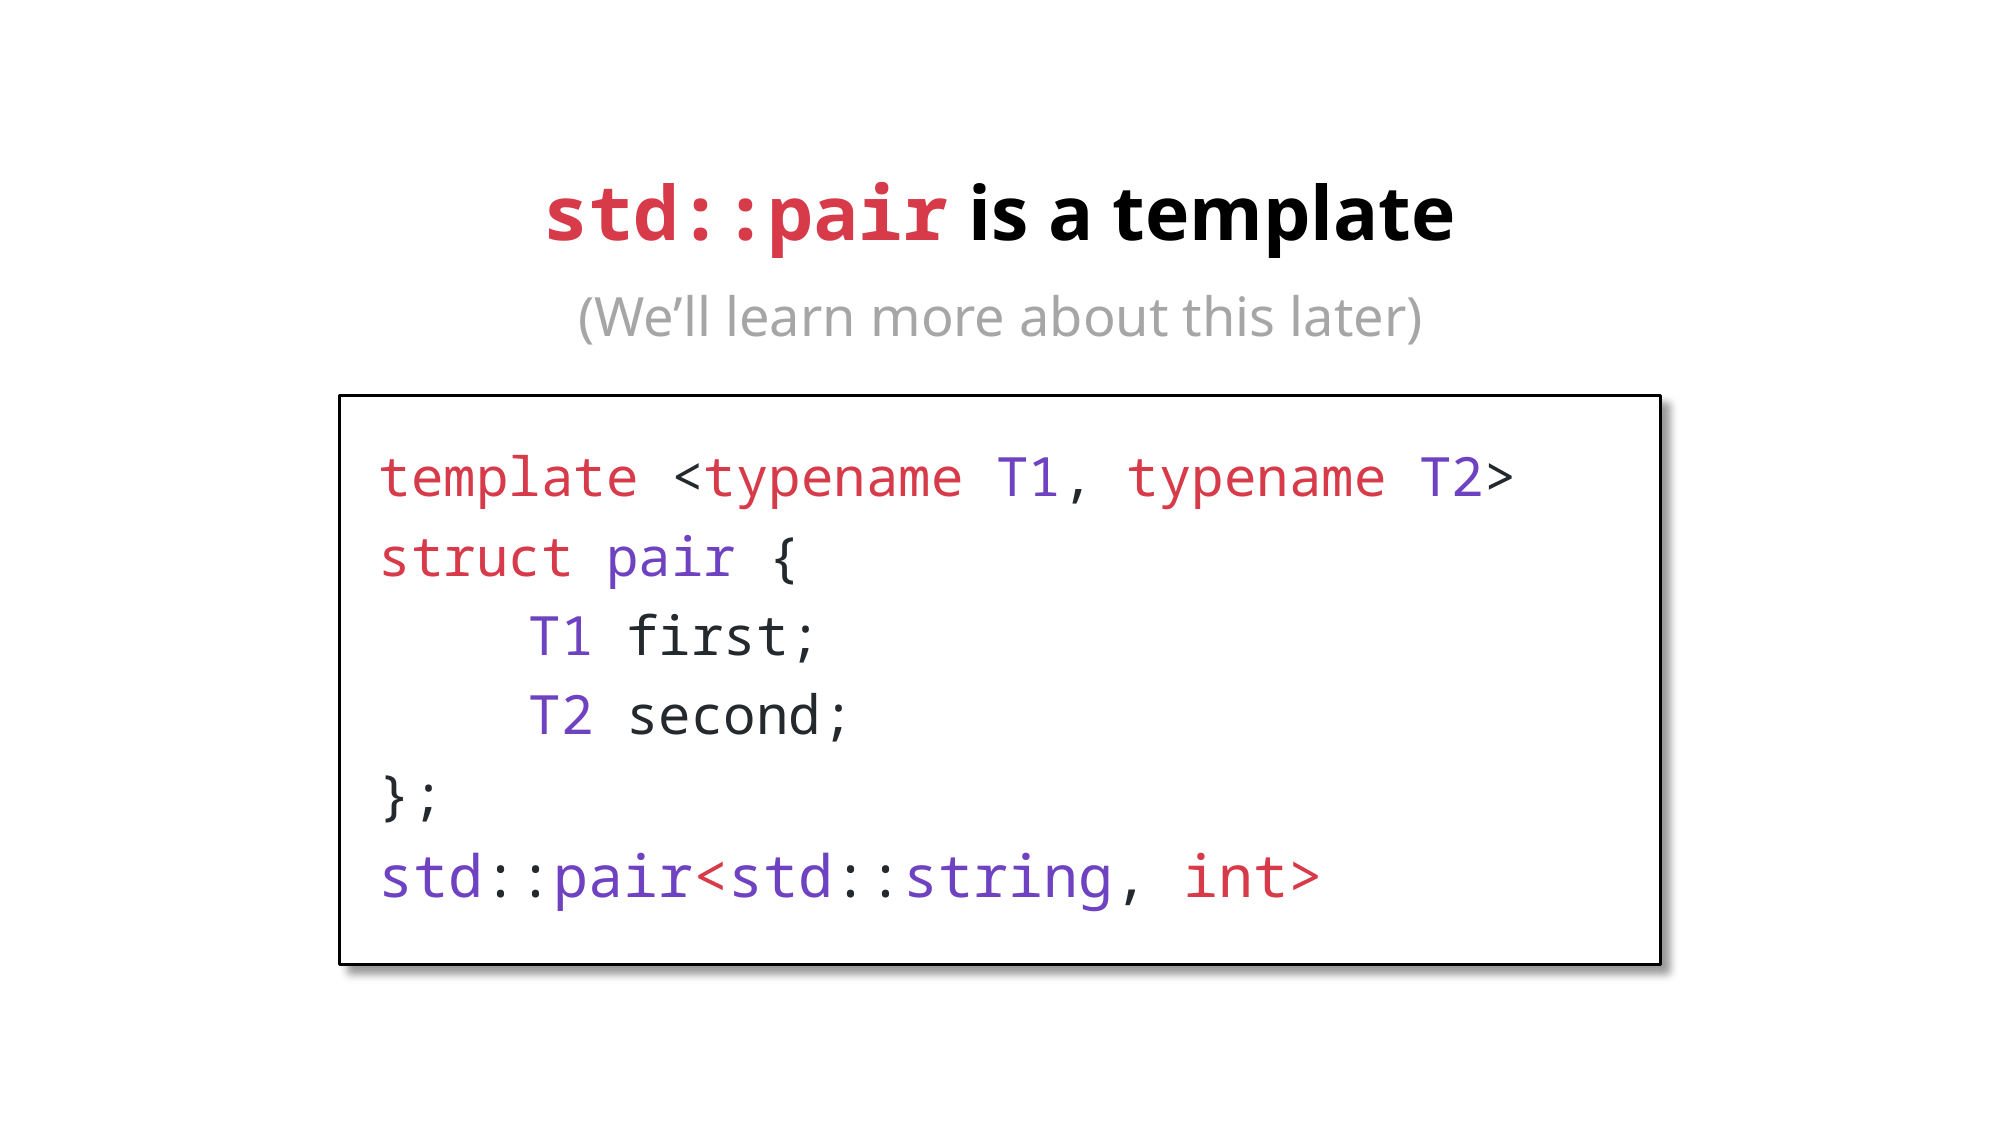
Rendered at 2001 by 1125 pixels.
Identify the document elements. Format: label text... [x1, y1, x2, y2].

text_box template <typename T1, typename T2> struct pair { T1 first; T2 second; }; std::pair<std::string, int> [339, 395, 1661, 965]
title std::pair is a template [64, 153, 1936, 280]
text_box (We’ll learn more about this later) [64, 284, 1936, 354]
